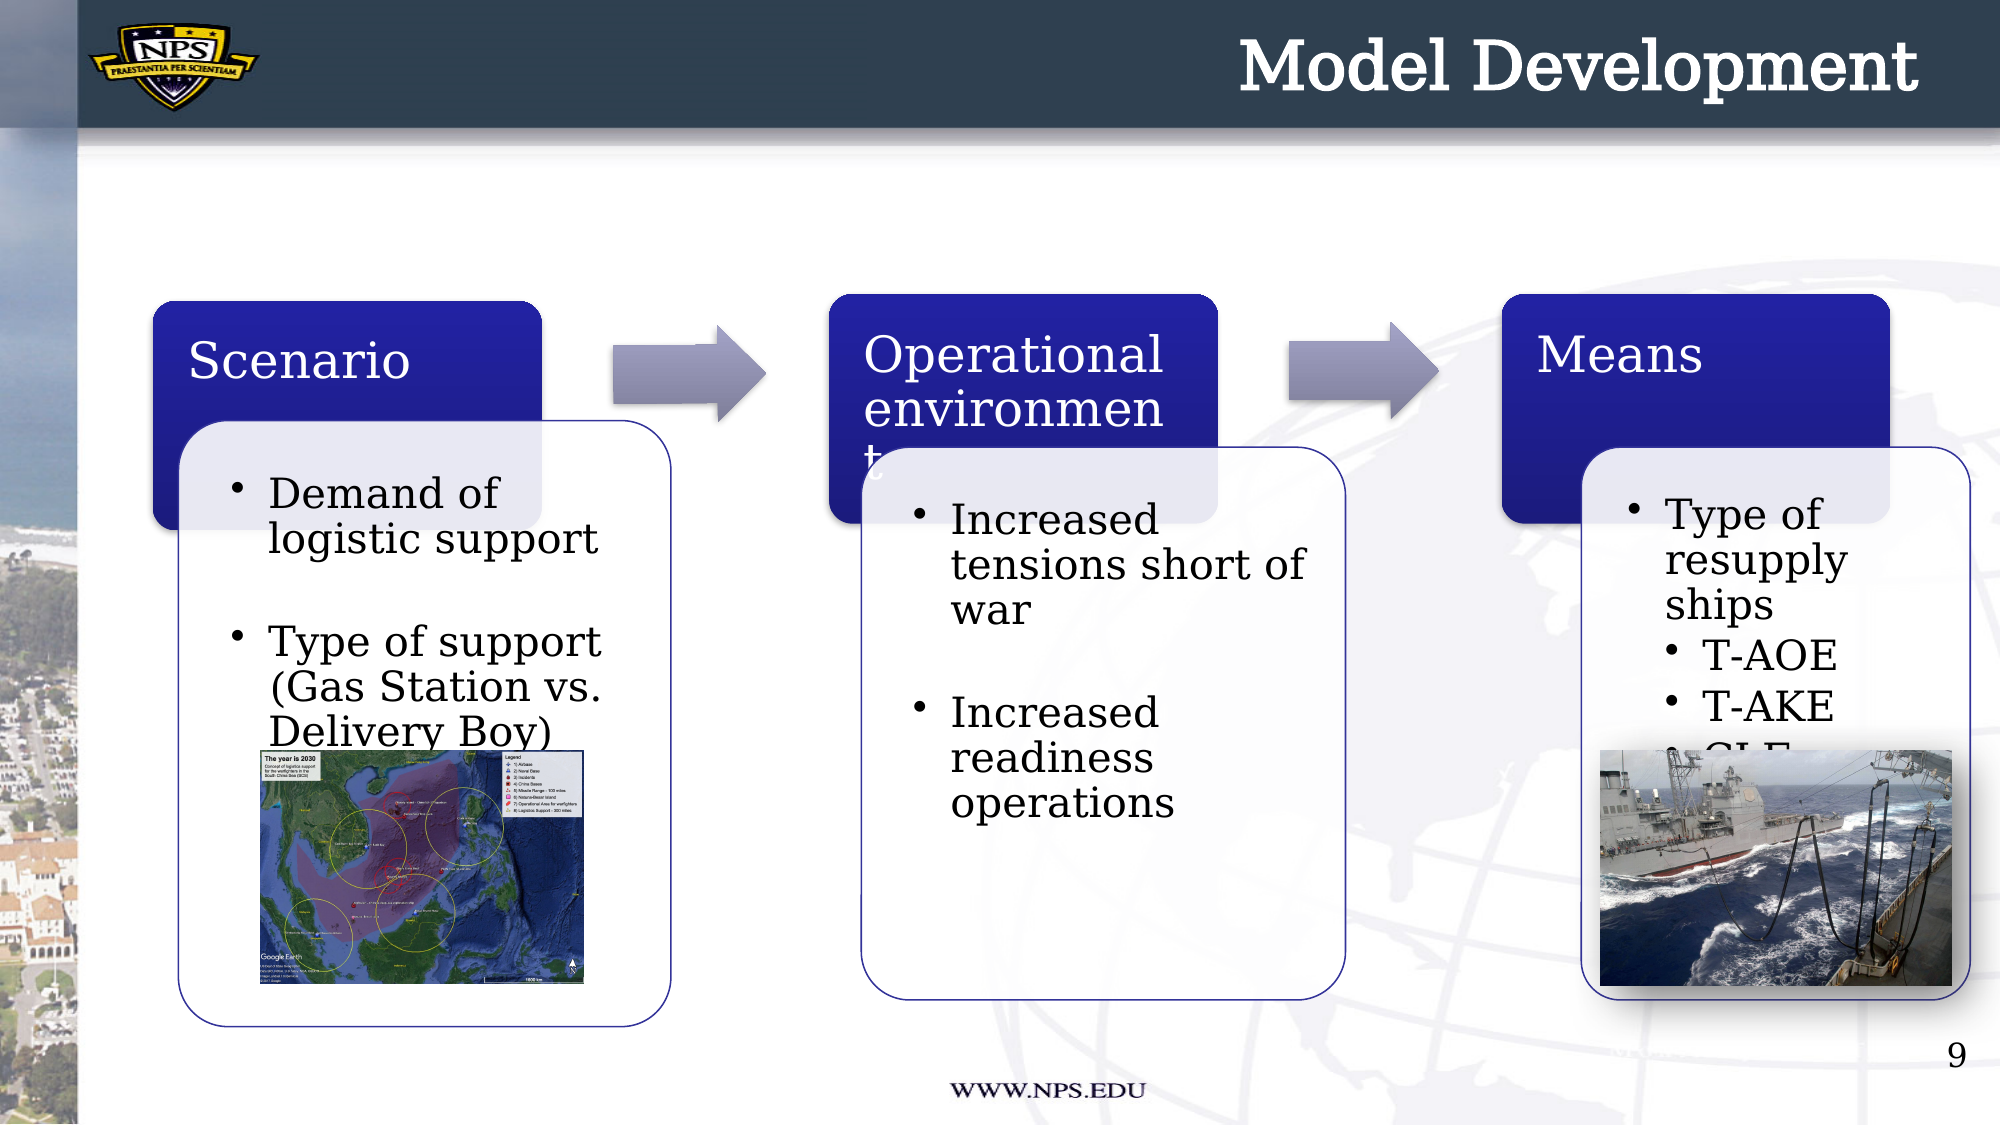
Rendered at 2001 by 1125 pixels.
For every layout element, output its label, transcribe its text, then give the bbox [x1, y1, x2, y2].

slide_number 9 [1516, 1026, 1983, 1105]
picture [0, 0, 2000, 1125]
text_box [152, 220, 1971, 1074]
title Model Development [349, 0, 1934, 126]
